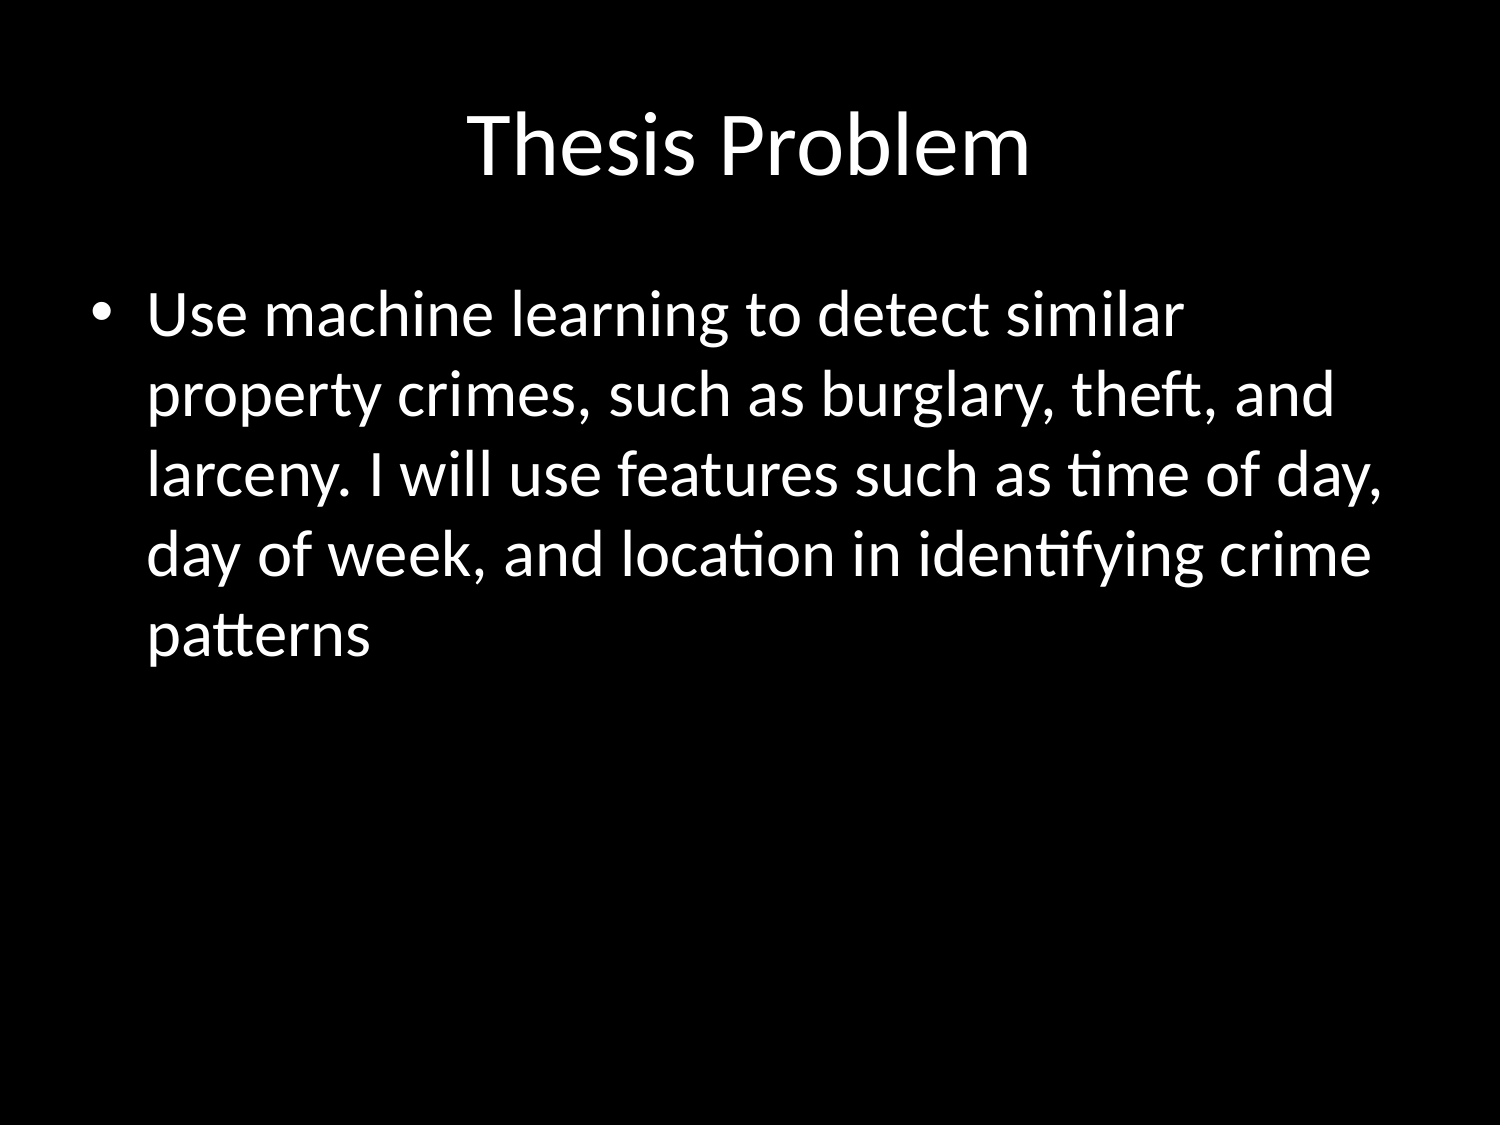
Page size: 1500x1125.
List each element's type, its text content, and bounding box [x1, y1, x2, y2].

title Thesis Problem [75, 45, 1425, 233]
list Use machine learning to detect similar property crimes, such as burglary, theft, and larceny. I will use features such as time of day, day of week, and location in identifying crime patterns [75, 262, 1425, 1005]
